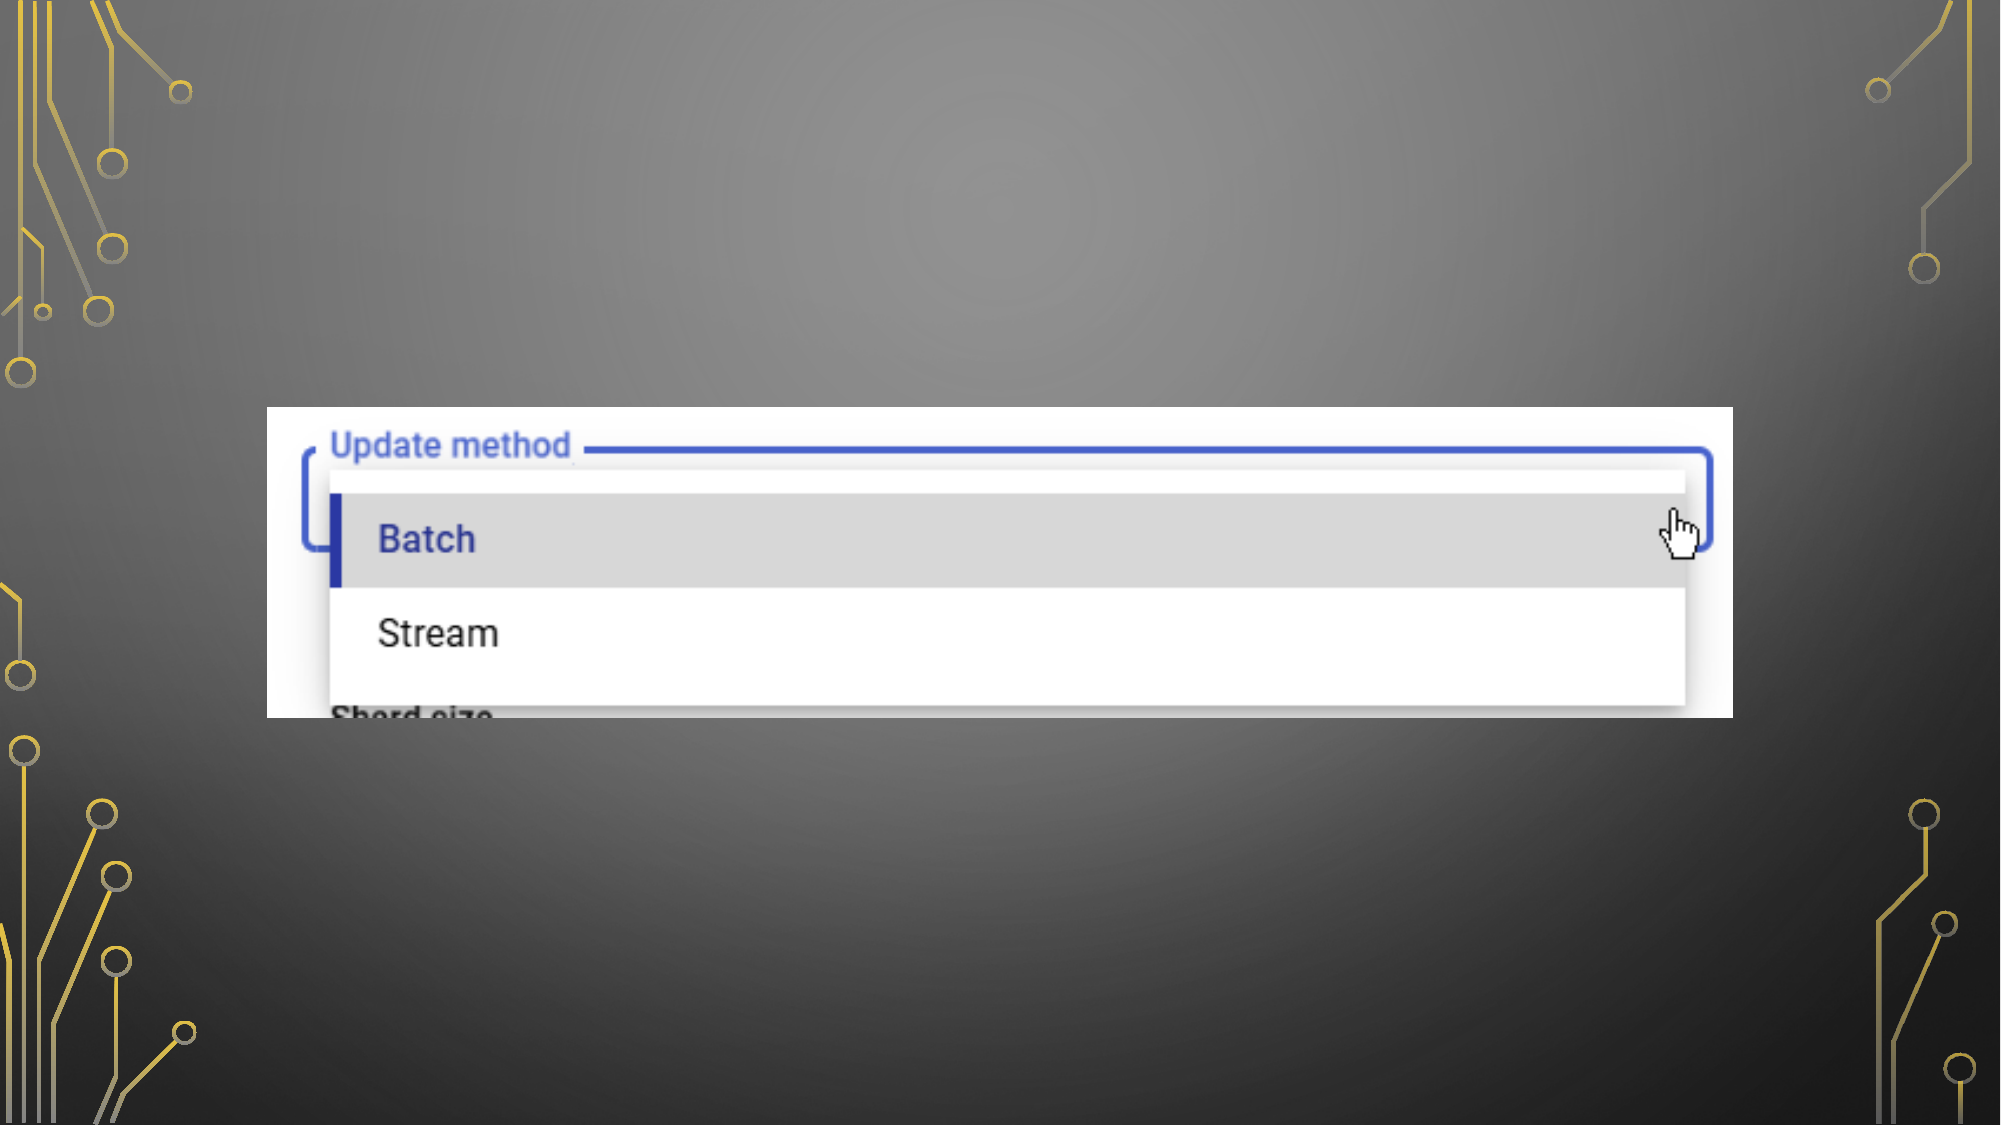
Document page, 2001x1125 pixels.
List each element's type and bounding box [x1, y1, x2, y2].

picture [267, 406, 1733, 718]
